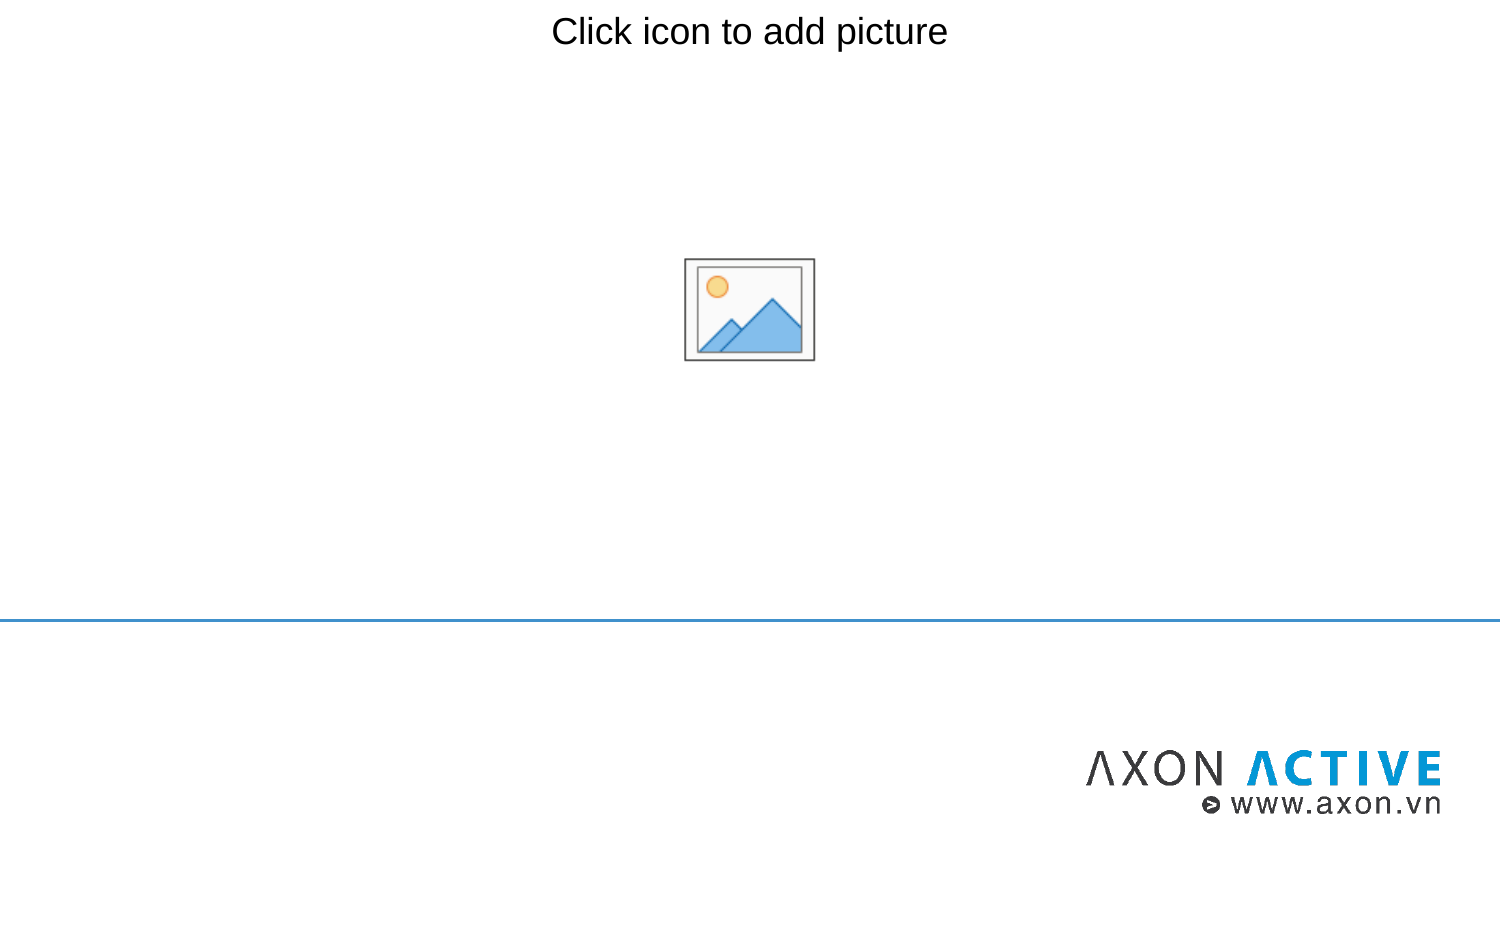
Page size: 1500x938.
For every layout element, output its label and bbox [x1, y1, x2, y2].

picture [0, 0, 1500, 620]
picture [1387, 750, 1400, 773]
picture [1428, 758, 1440, 763]
picture [1428, 771, 1440, 778]
picture [1086, 750, 1440, 814]
